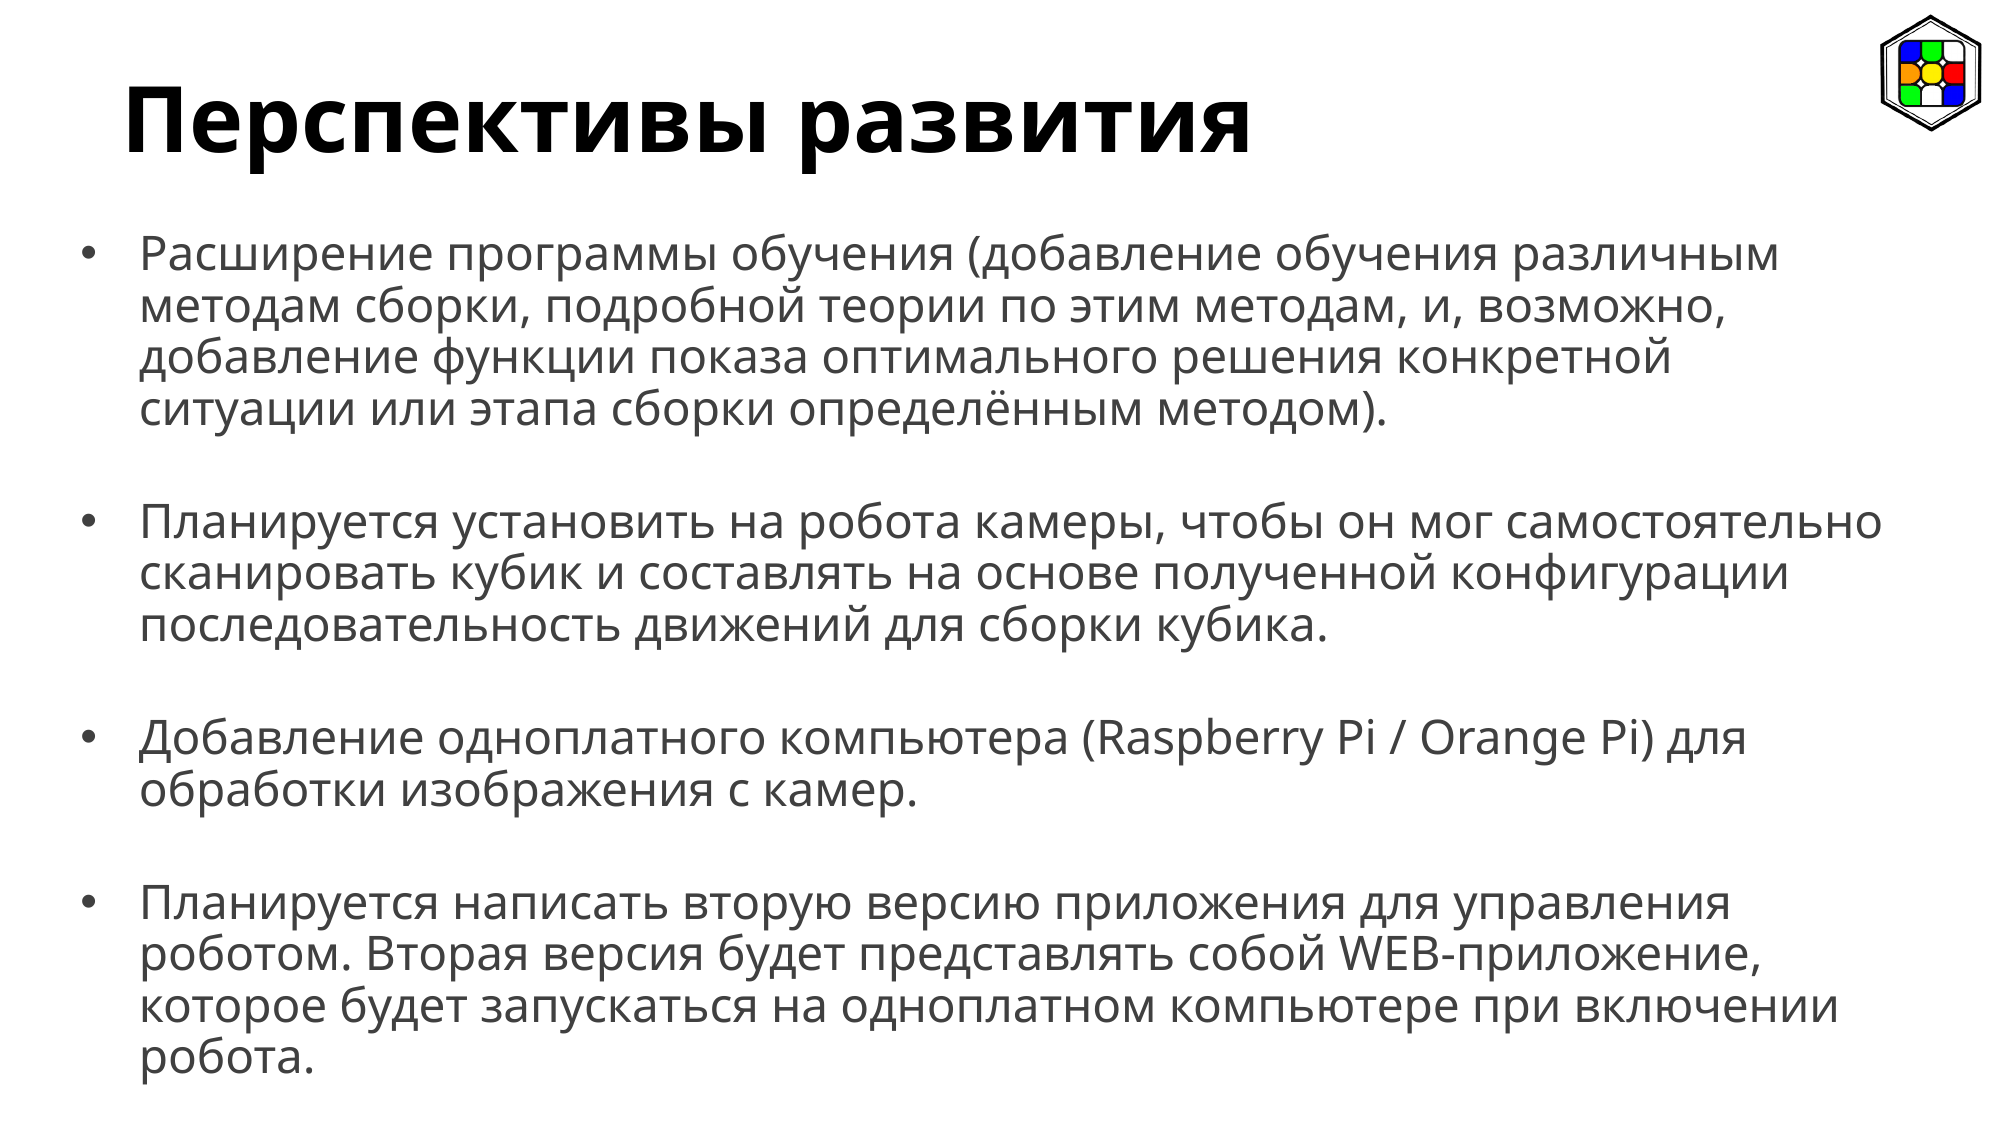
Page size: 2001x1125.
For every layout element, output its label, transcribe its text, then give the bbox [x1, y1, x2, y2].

picture [1880, 14, 1982, 132]
list Расширение программы обучения (добавление обучения различным методам сборки, подробной теории по этим методам, и, возможно, добавление функции показа оптимального решения конкретной ситуации или этапа сборки определённым методом). Планируется установить на робота камеры, чтобы он мог самостоятельно сканировать кубик и составлять на основе полученной конфигурации последовательность движений для сборки кубика. Добавление одноплатного компьютера (Raspberry Pi / Orange Pi) для обработки изображения с камер. Планируется написать вторую версию приложения для управления роботом. Вторая версия будет представлять собой WEB-приложение, которое будет запускаться на одноплатном компьютере при включении робота. [65, 222, 1901, 1112]
title Перспективы развития [106, 14, 1832, 232]
